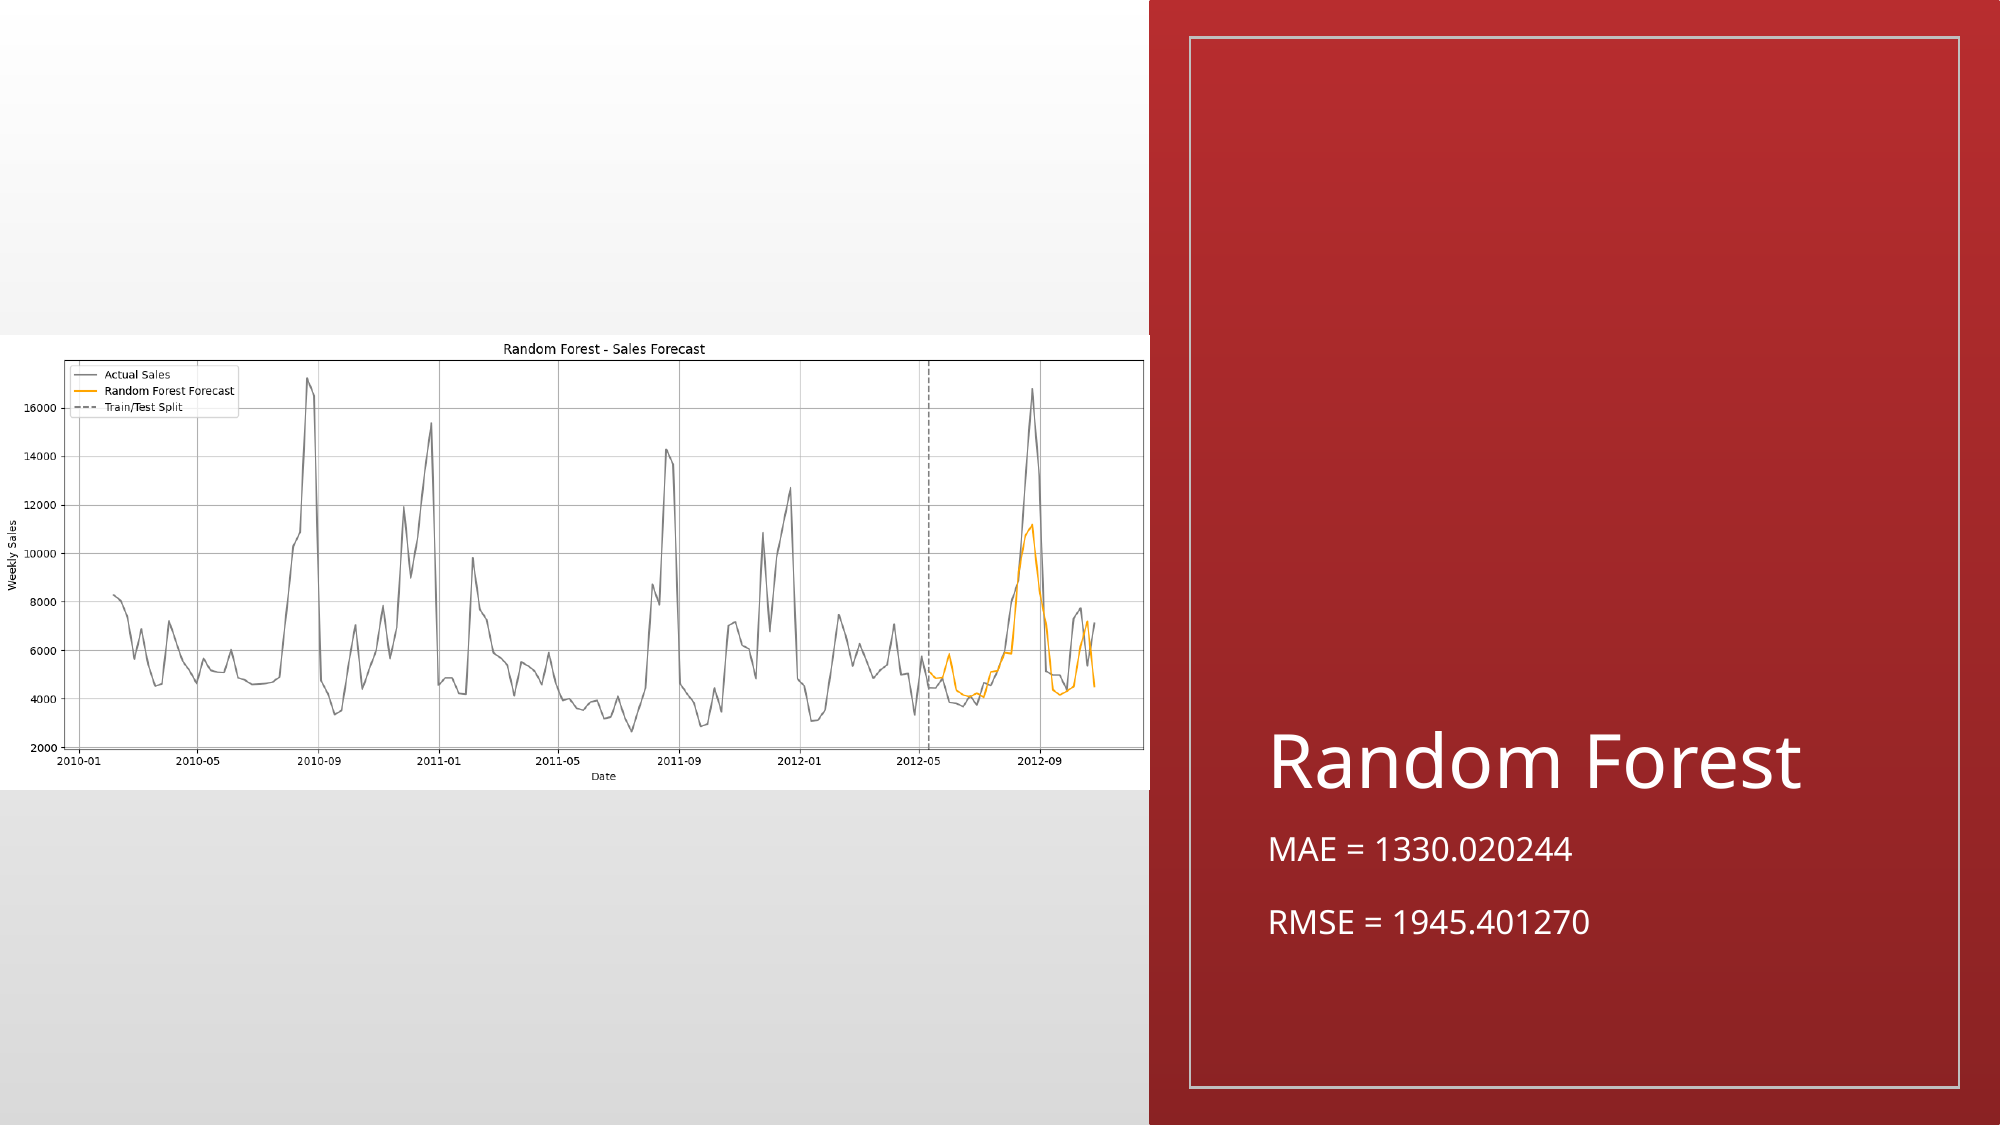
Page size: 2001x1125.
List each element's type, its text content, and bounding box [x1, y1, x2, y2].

title Random Forest [1252, 525, 1898, 813]
list MAE = 1330.020244 RMSE = 1945.401270 [1252, 825, 1898, 1051]
picture [0, 335, 1150, 790]
